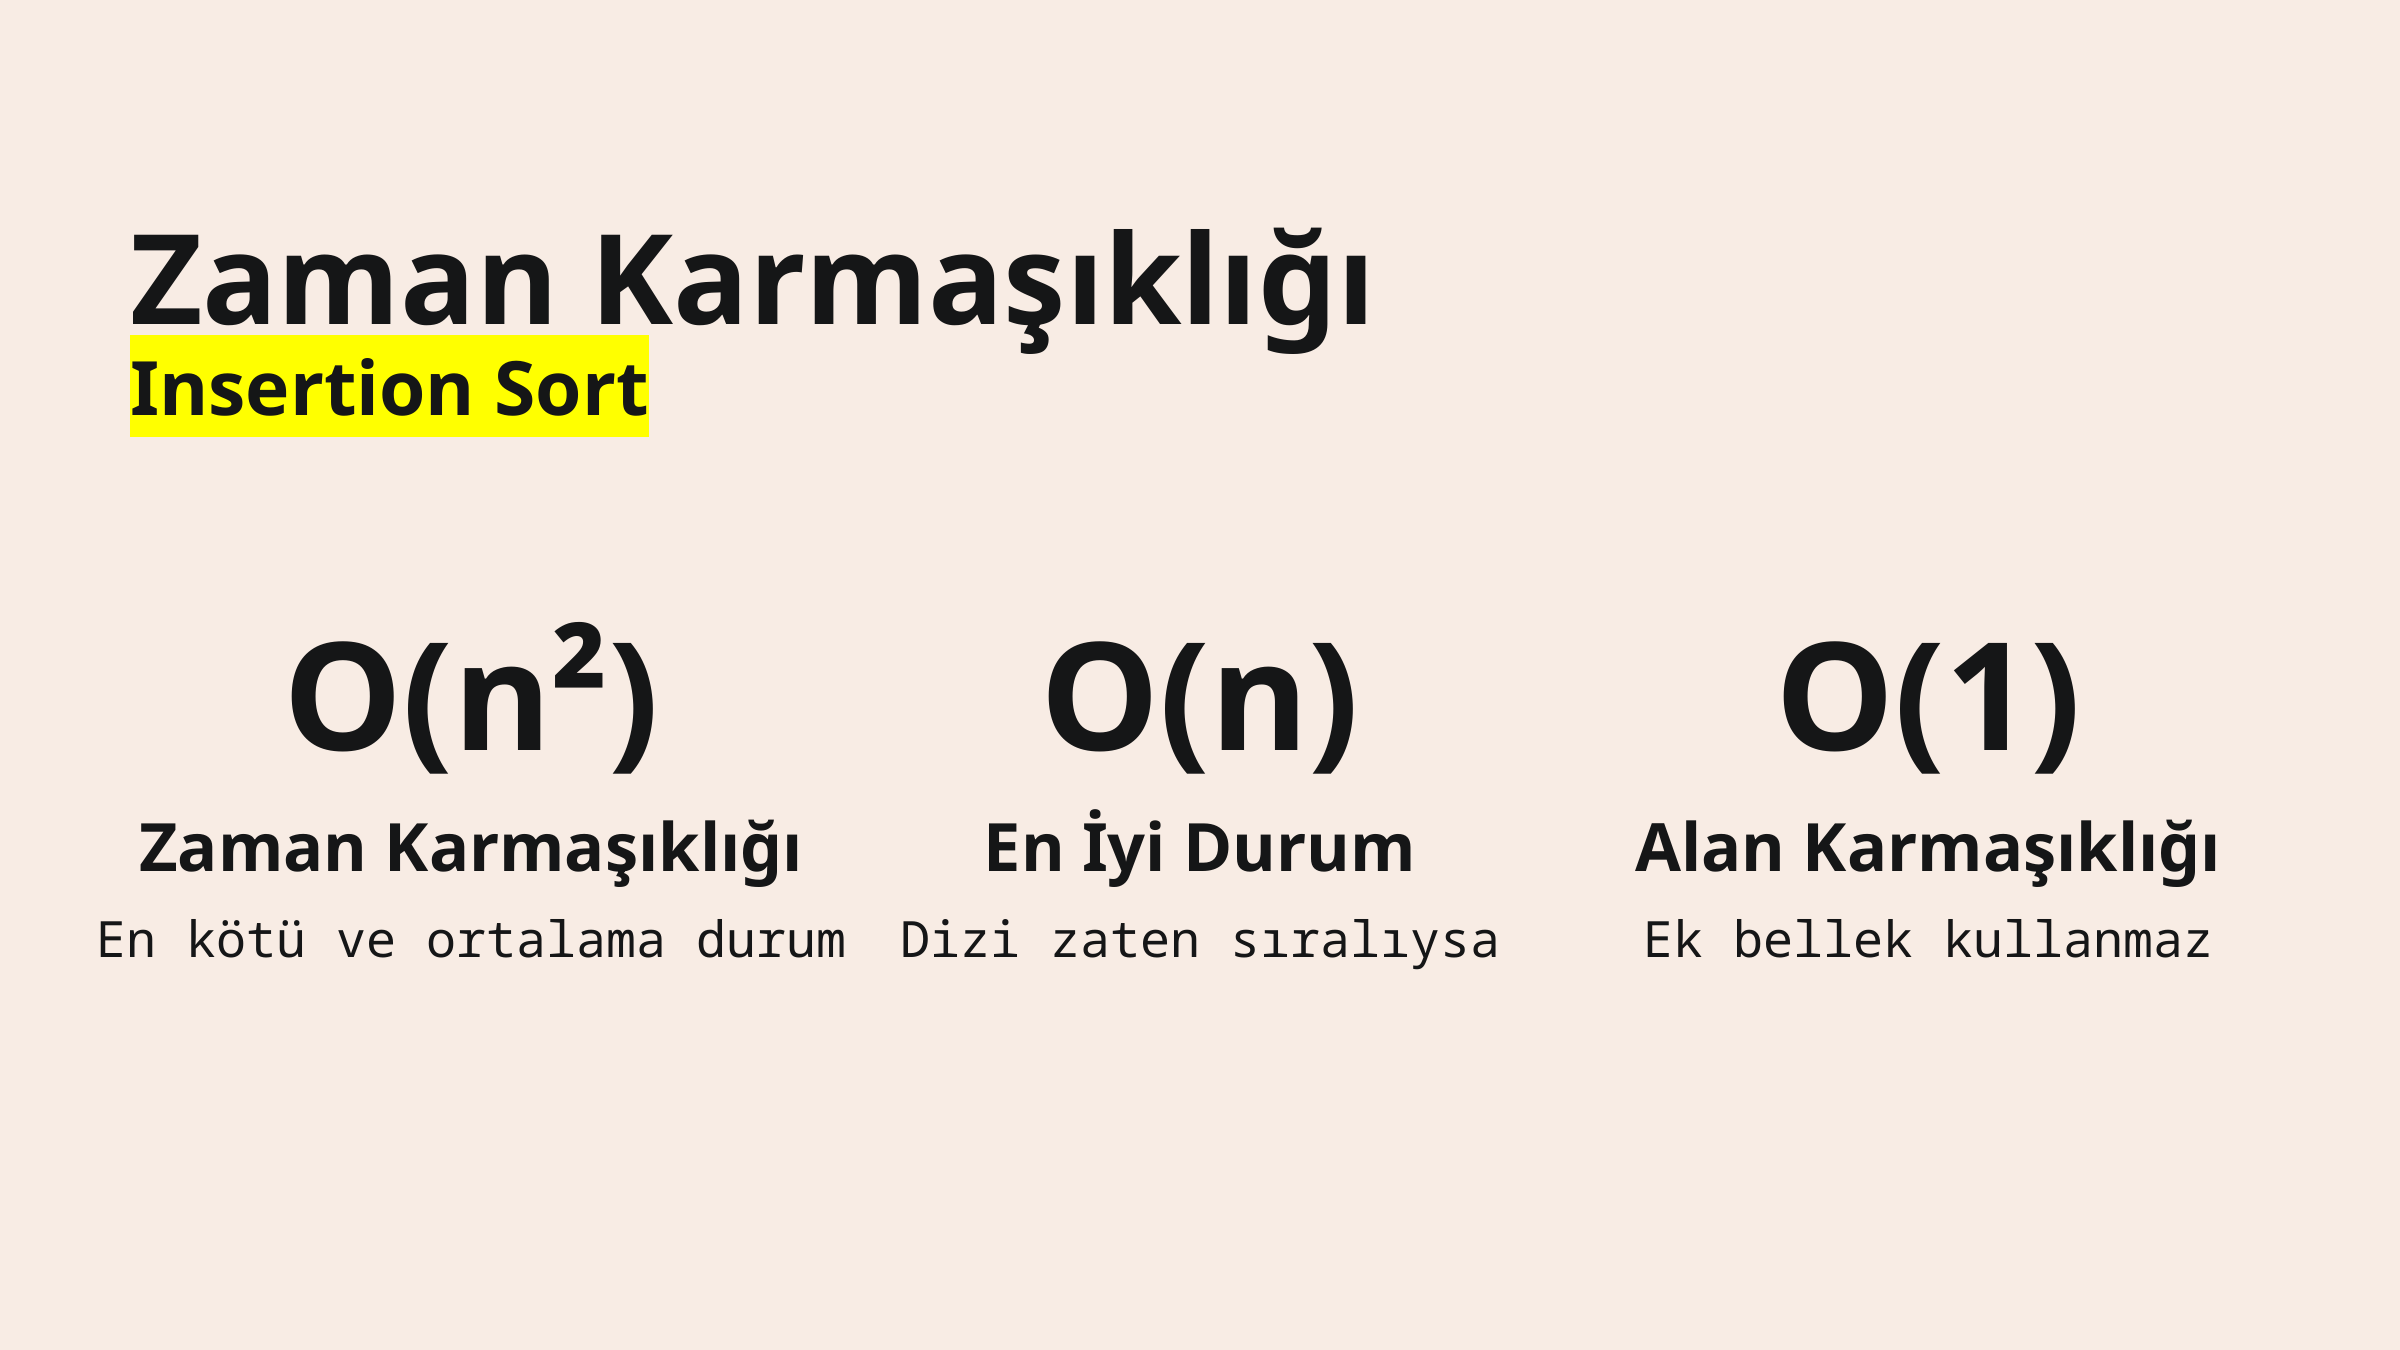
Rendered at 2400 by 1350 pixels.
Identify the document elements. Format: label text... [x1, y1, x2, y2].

text_box En İyi Durum [967, 827, 1433, 886]
text_box Insertion Sort [130, 361, 689, 432]
text_box Dizi zaten sıralıysa [858, 907, 1541, 968]
text_box Ek bellek kullanmaz [1587, 907, 2270, 968]
text_box O(n) [858, 658, 1541, 781]
text_box Zaman Karmaşıklığı [130, 233, 1137, 351]
text_box Alan Karmaşıklığı [1696, 827, 2162, 886]
text_box En kötü ve ortalama durum [130, 907, 813, 968]
text_box Zaman Karmaşıklığı [219, 827, 723, 886]
text_box O(n²) [130, 658, 813, 781]
text_box O(1) [1587, 658, 2270, 781]
